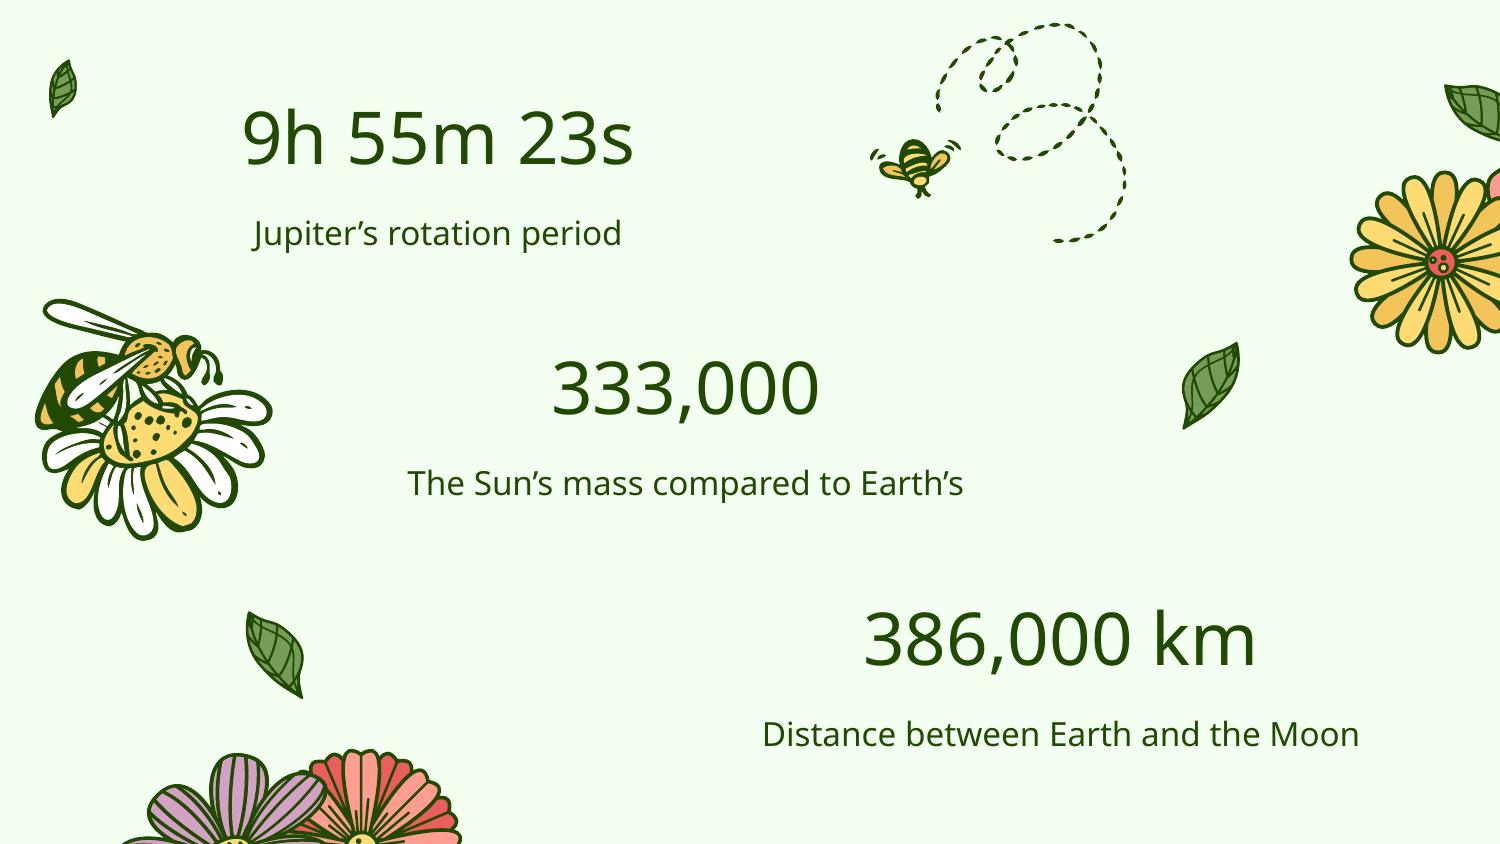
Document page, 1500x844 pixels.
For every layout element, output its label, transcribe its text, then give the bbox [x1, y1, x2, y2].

title 333,000 [364, 322, 1008, 447]
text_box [0, 311, 267, 533]
subtitle Distance between Earth and the Moon [739, 698, 1383, 760]
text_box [85, 725, 465, 844]
title 9h 55m 23s [116, 72, 760, 199]
subtitle The Sun’s mass compared to Earth’s [364, 447, 1008, 509]
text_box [895, 34, 1147, 266]
title 386,000 km [739, 573, 1383, 698]
subtitle Jupiter’s rotation period [116, 199, 760, 258]
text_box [246, 611, 304, 699]
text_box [1181, 342, 1240, 430]
